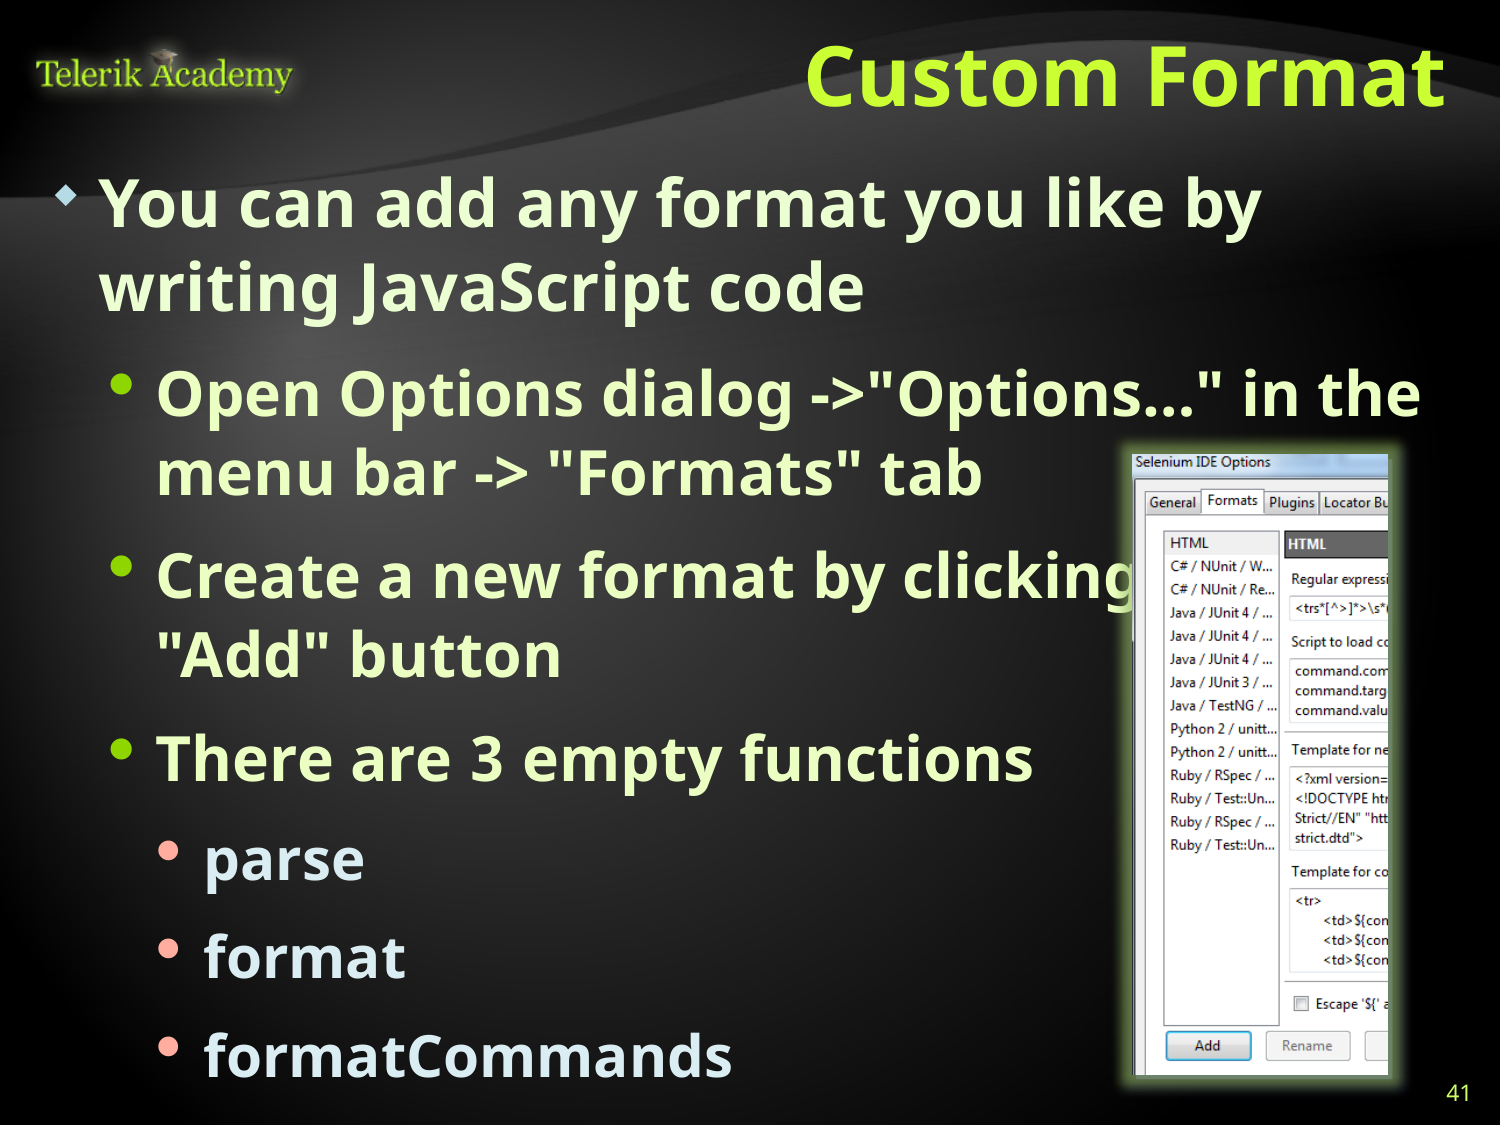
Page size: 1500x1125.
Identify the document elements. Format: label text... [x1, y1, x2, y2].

picture [0, 0, 1500, 1125]
slide_number 41 [1412, 1074, 1488, 1113]
title Custom Format [300, 12, 1463, 149]
list You can add any format you like by writing JavaScript code Open Options dialog ->"Options…" in the menu bar -> "Formats" tab Create a new format by clicking "Add" button There are 3 empty functions parse format formatCommands [37, 149, 1463, 1100]
